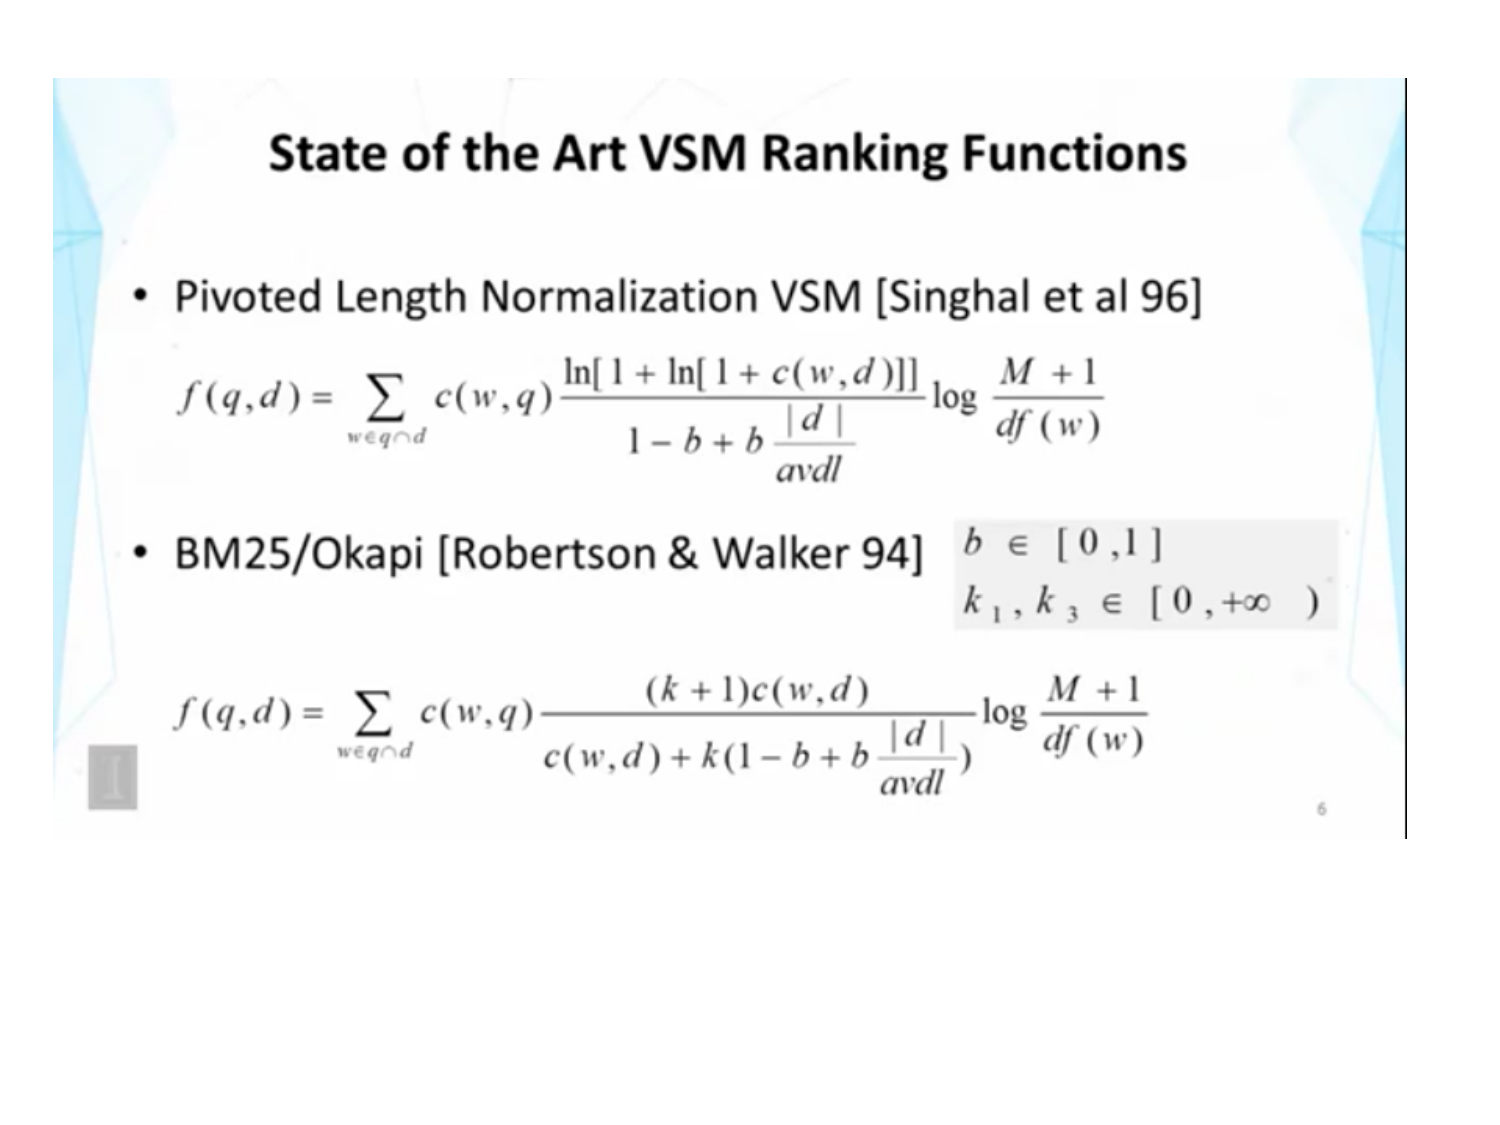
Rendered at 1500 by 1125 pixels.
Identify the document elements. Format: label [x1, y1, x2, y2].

picture [52, 77, 1407, 840]
